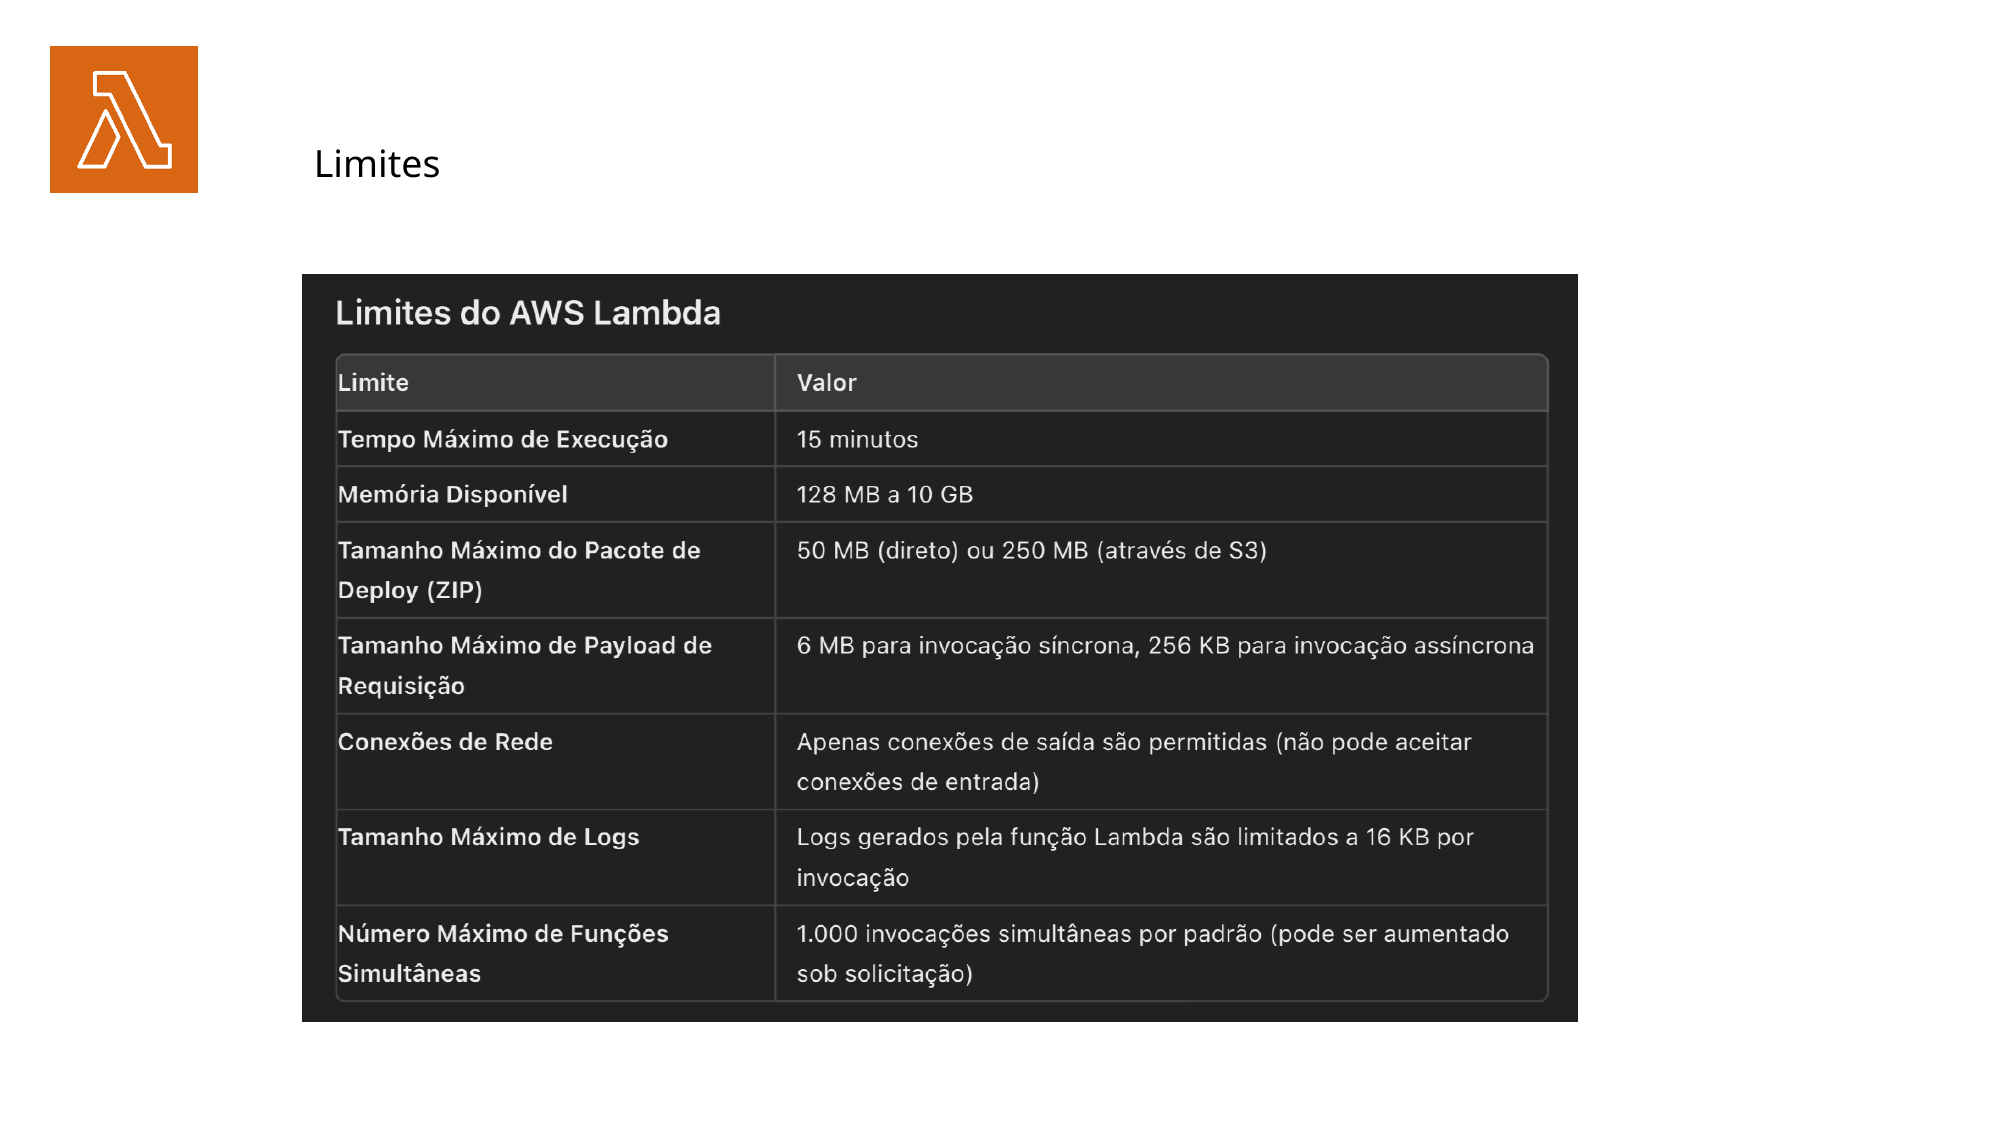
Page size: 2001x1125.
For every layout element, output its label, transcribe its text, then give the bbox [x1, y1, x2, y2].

picture [301, 273, 1578, 1022]
text_box Limites [298, 132, 456, 192]
picture [50, 45, 198, 194]
